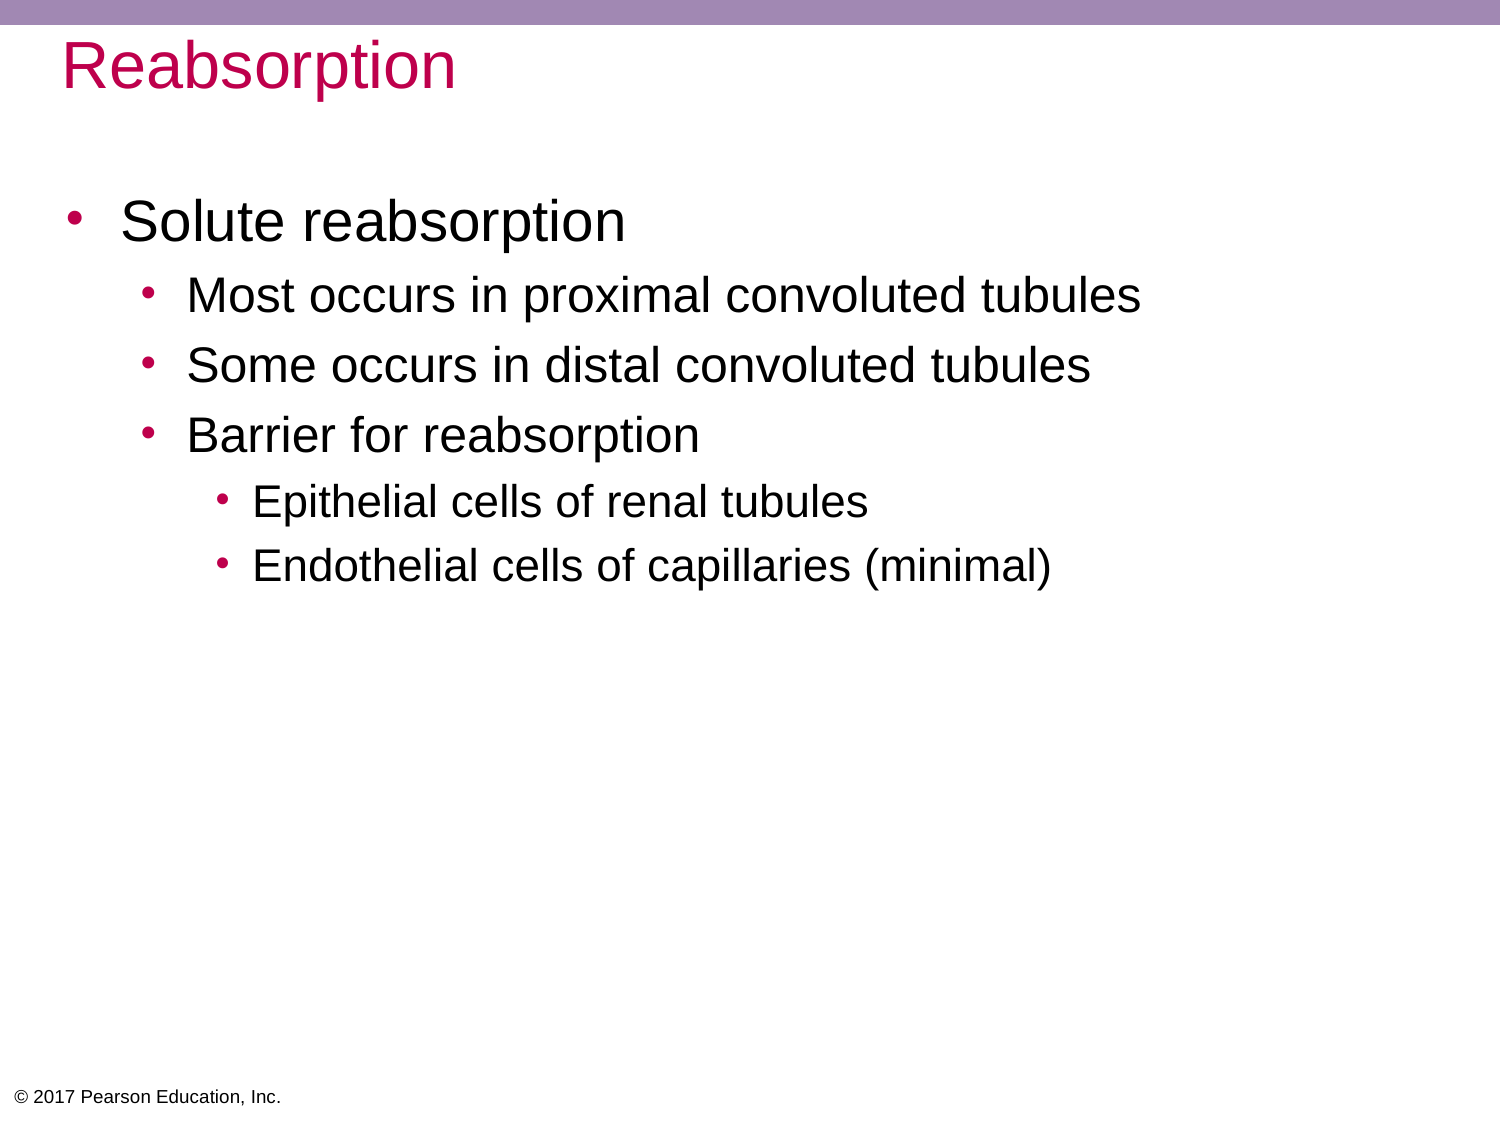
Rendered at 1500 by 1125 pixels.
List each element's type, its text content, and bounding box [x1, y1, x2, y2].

list Solute reabsorption Most occurs in proximal convoluted tubules Some occurs in distal convoluted tubules Barrier for reabsorption Epithelial cells of renal tubules Endothelial cells of capillaries (minimal) [49, 175, 1450, 1038]
title Reabsorption [46, 14, 1500, 110]
